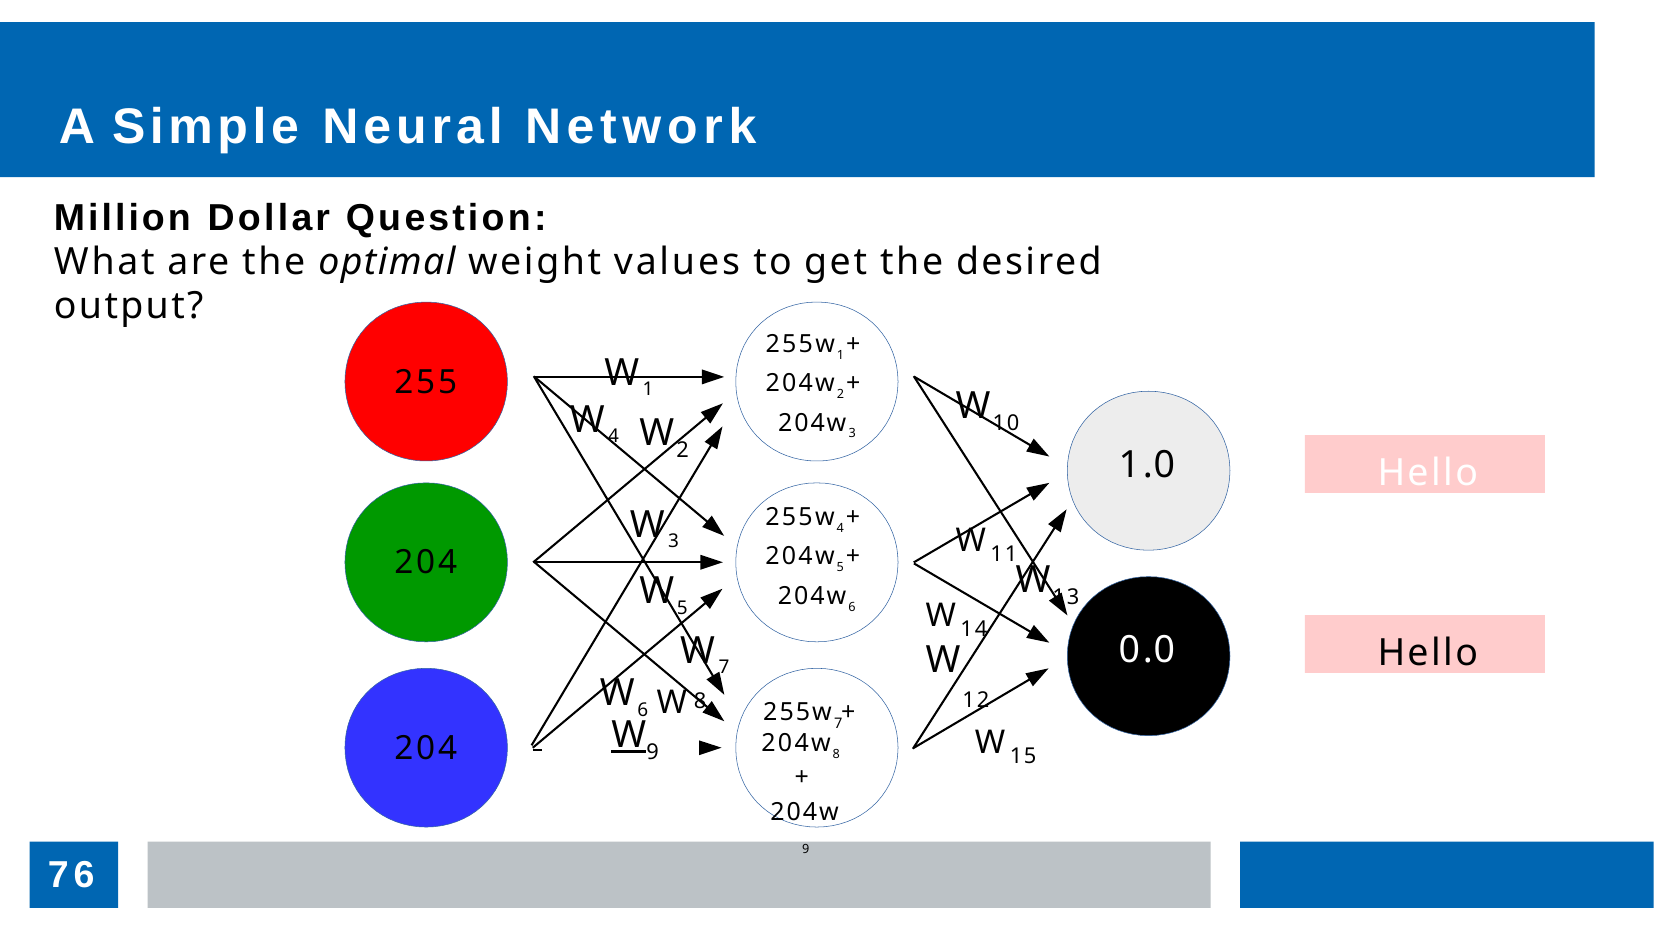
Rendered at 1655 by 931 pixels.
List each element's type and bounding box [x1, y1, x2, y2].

text_box [735, 668, 899, 857]
text_box [530, 346, 734, 764]
text_box [735, 482, 899, 642]
text_box [344, 668, 508, 828]
text_box [912, 376, 1231, 775]
slide_number [43, 850, 104, 931]
text_box [344, 482, 508, 642]
text_box [51, 191, 1229, 461]
text_box [1304, 435, 1545, 493]
title [56, 91, 770, 191]
text_box [1067, 391, 1231, 551]
text_box [1304, 615, 1545, 673]
